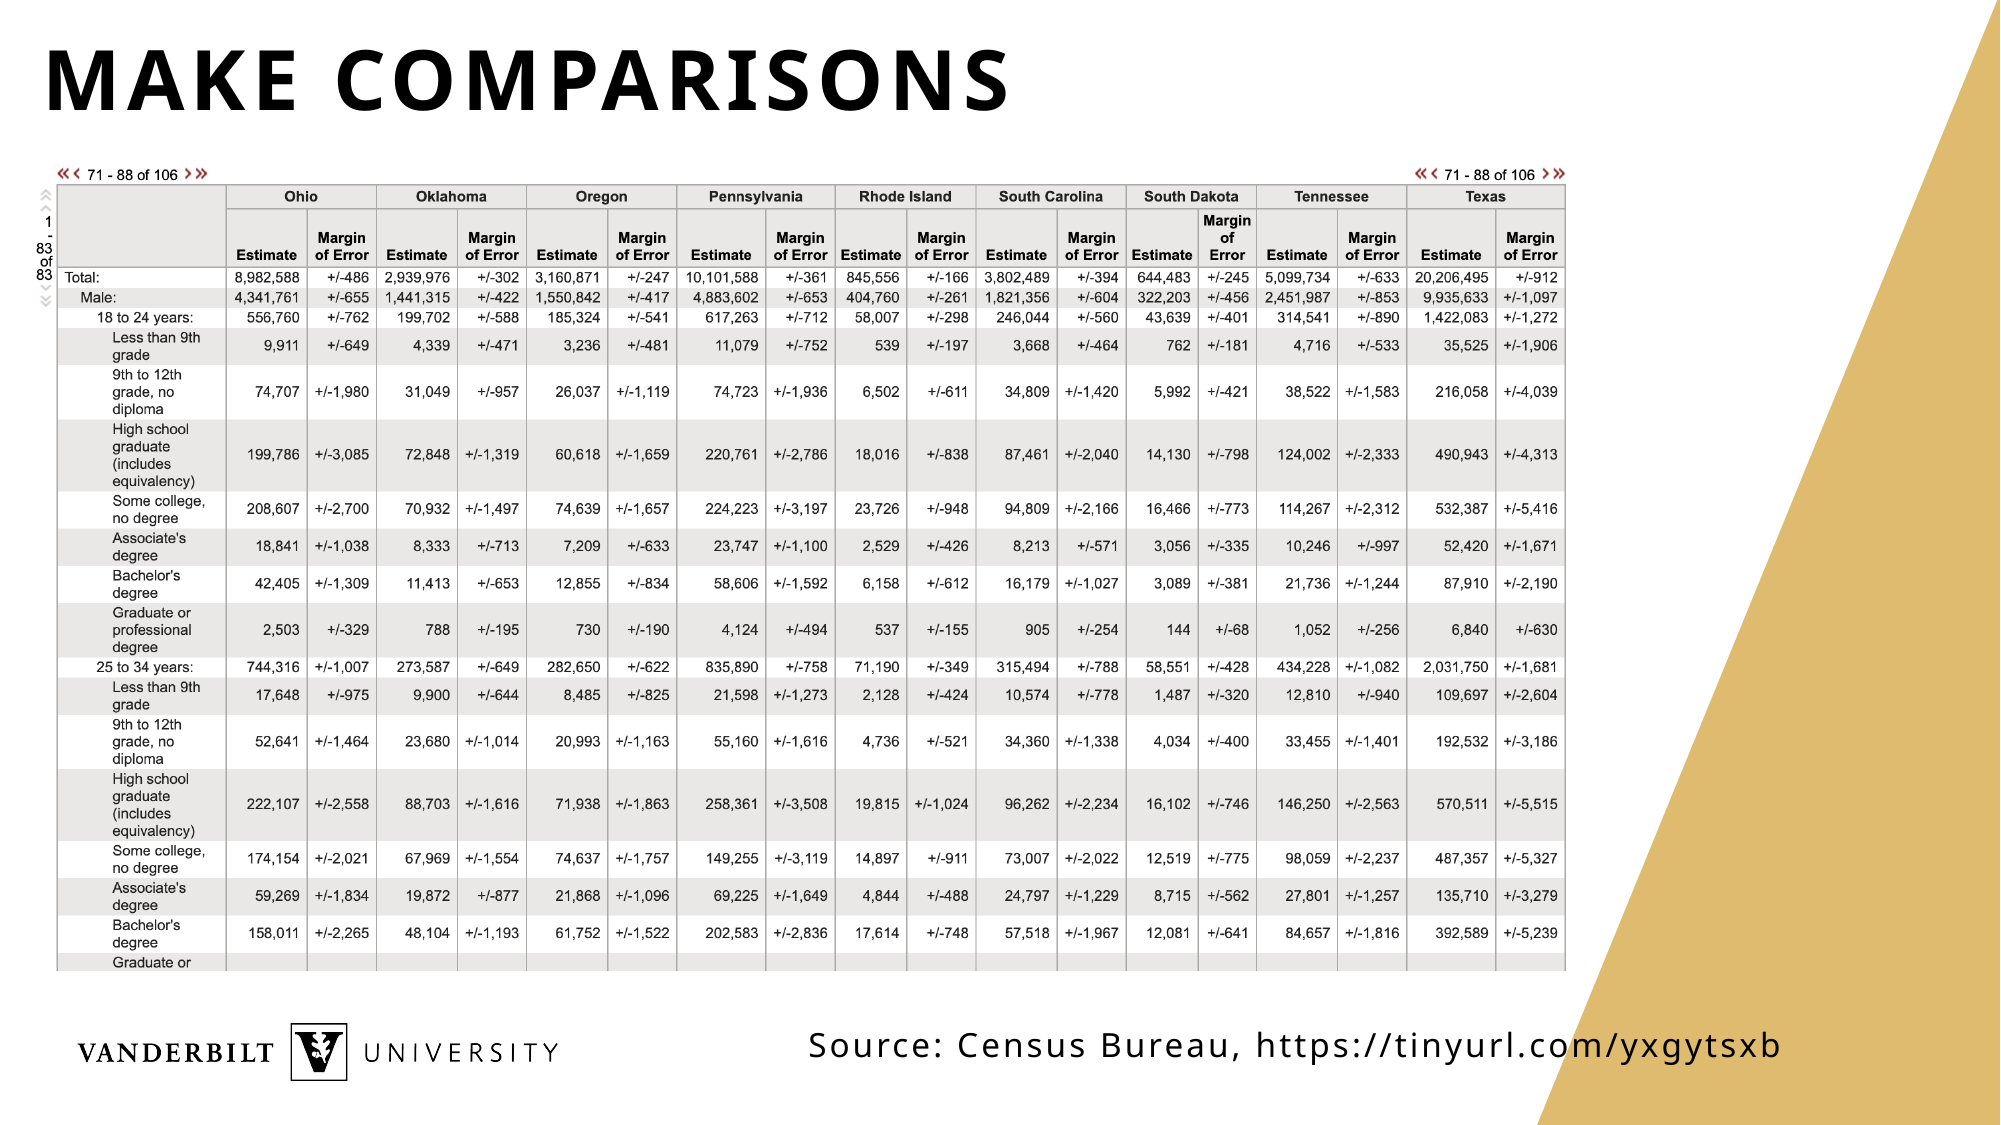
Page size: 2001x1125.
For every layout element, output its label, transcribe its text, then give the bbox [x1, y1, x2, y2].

picture [27, 136, 1568, 971]
title Make Comparisons [27, 23, 1858, 137]
picture [77, 1023, 558, 1081]
text_box Source: Census Bureau, https://tinyurl.com/yxgytsxb [793, 1016, 1810, 1072]
